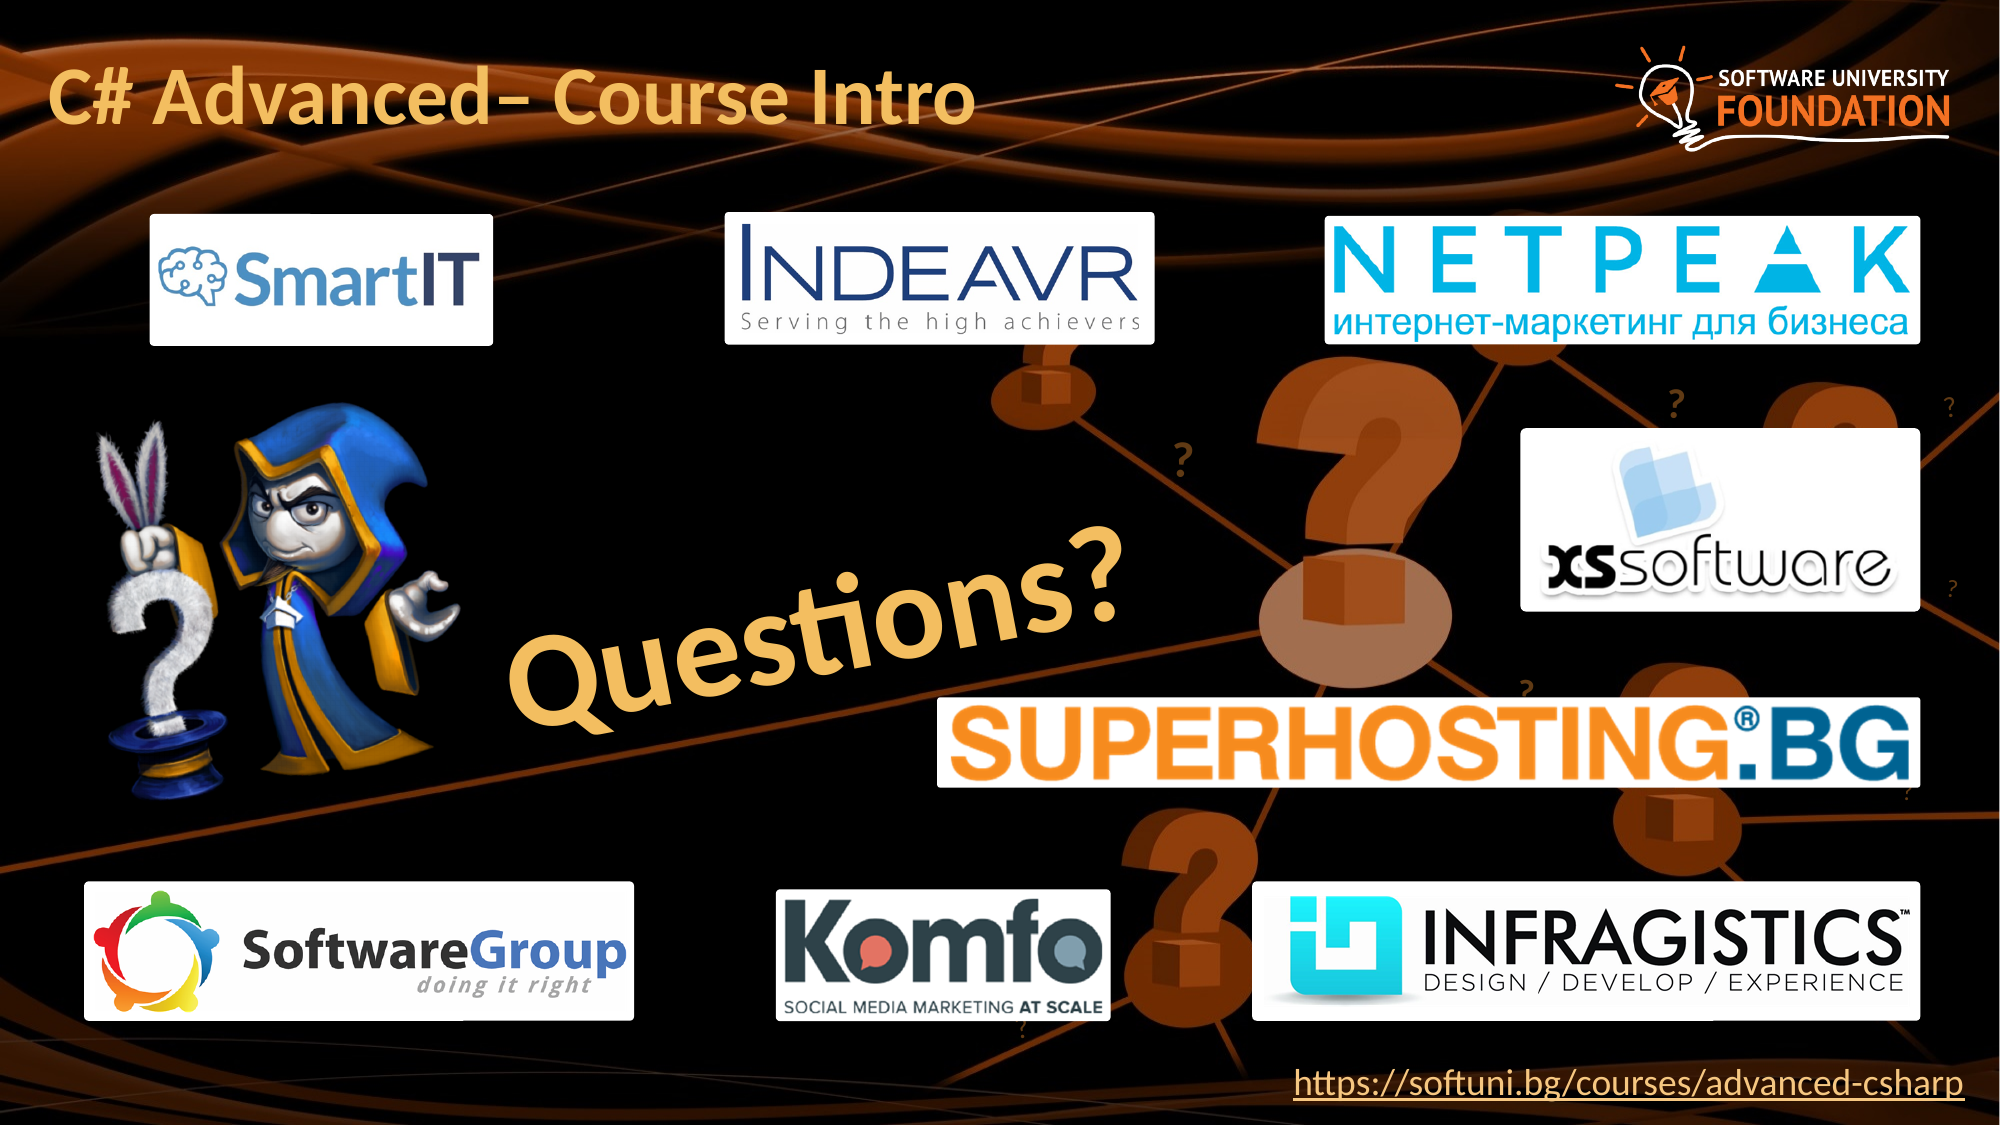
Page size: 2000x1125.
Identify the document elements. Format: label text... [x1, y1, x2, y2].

title C# Advanced– Course Intro [30, 6, 1602, 189]
list https://softuni.bg/courses/advanced-csharp [250, 1050, 1971, 1110]
picture [0, 0, 2000, 1125]
